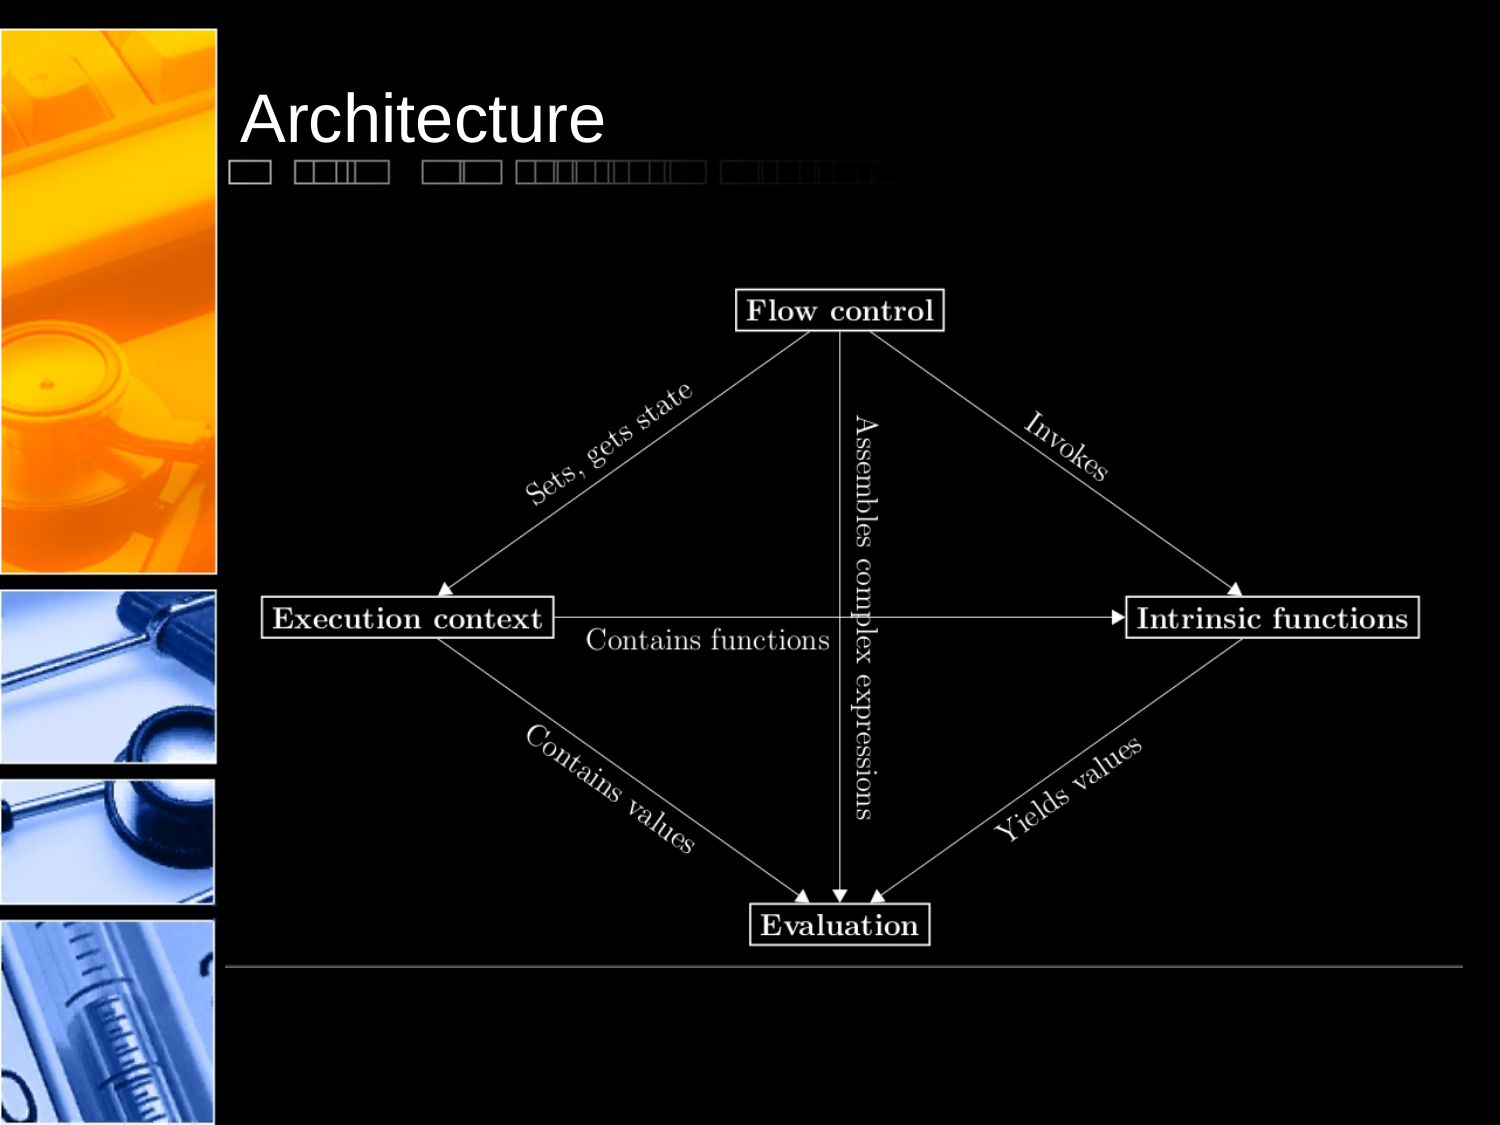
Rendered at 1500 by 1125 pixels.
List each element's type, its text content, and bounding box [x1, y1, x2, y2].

picture [0, 0, 1500, 1125]
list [224, 211, 1463, 1026]
title Architecture [225, 32, 1463, 198]
